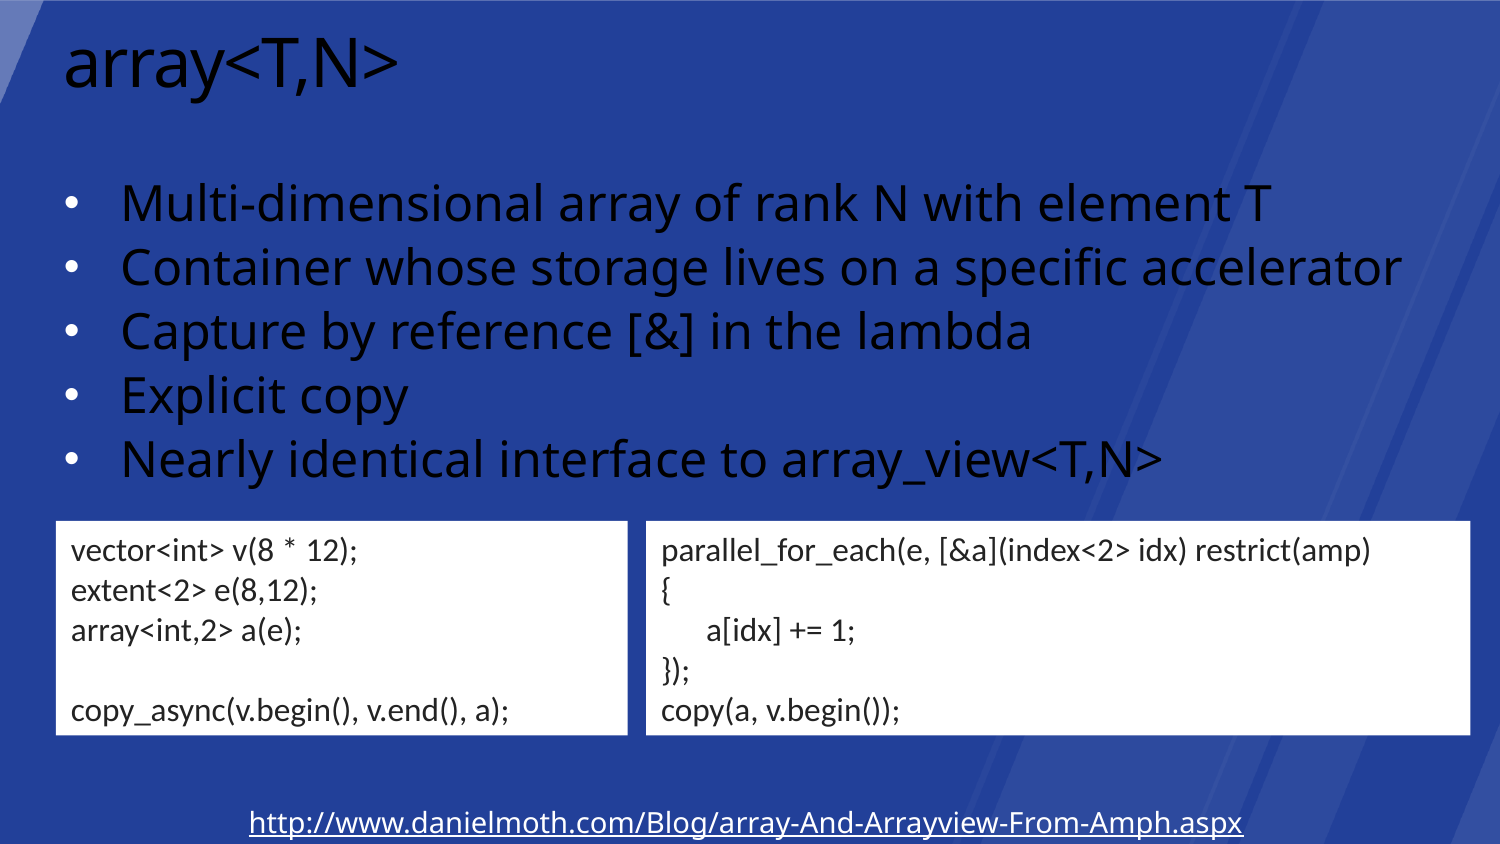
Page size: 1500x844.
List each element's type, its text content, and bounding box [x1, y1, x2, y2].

title array<T,N> [63, 28, 1436, 104]
text_box parallel_for_each(e, [&a](index<2> idx) restrict(amp) { a[idx] += 1; }); copy(a, v.begin()); [646, 520, 1471, 736]
picture [0, 0, 1500, 798]
list Multi-dimensional array of rank N with element T Container whose storage lives on a specific accelerator Capture by reference [&] in the lambda Explicit copy Nearly identical interface to array_view<T,N> [63, 178, 1436, 500]
text_box http://www.danielmoth.com/Blog/array-And-Arrayview-From-Amph.aspx [0, 798, 1500, 844]
text_box vector<int> v(8 * 12); extent<2> e(8,12); array<int,2> a(e); copy_async(v.begin(), v.end(), a); [55, 520, 628, 736]
